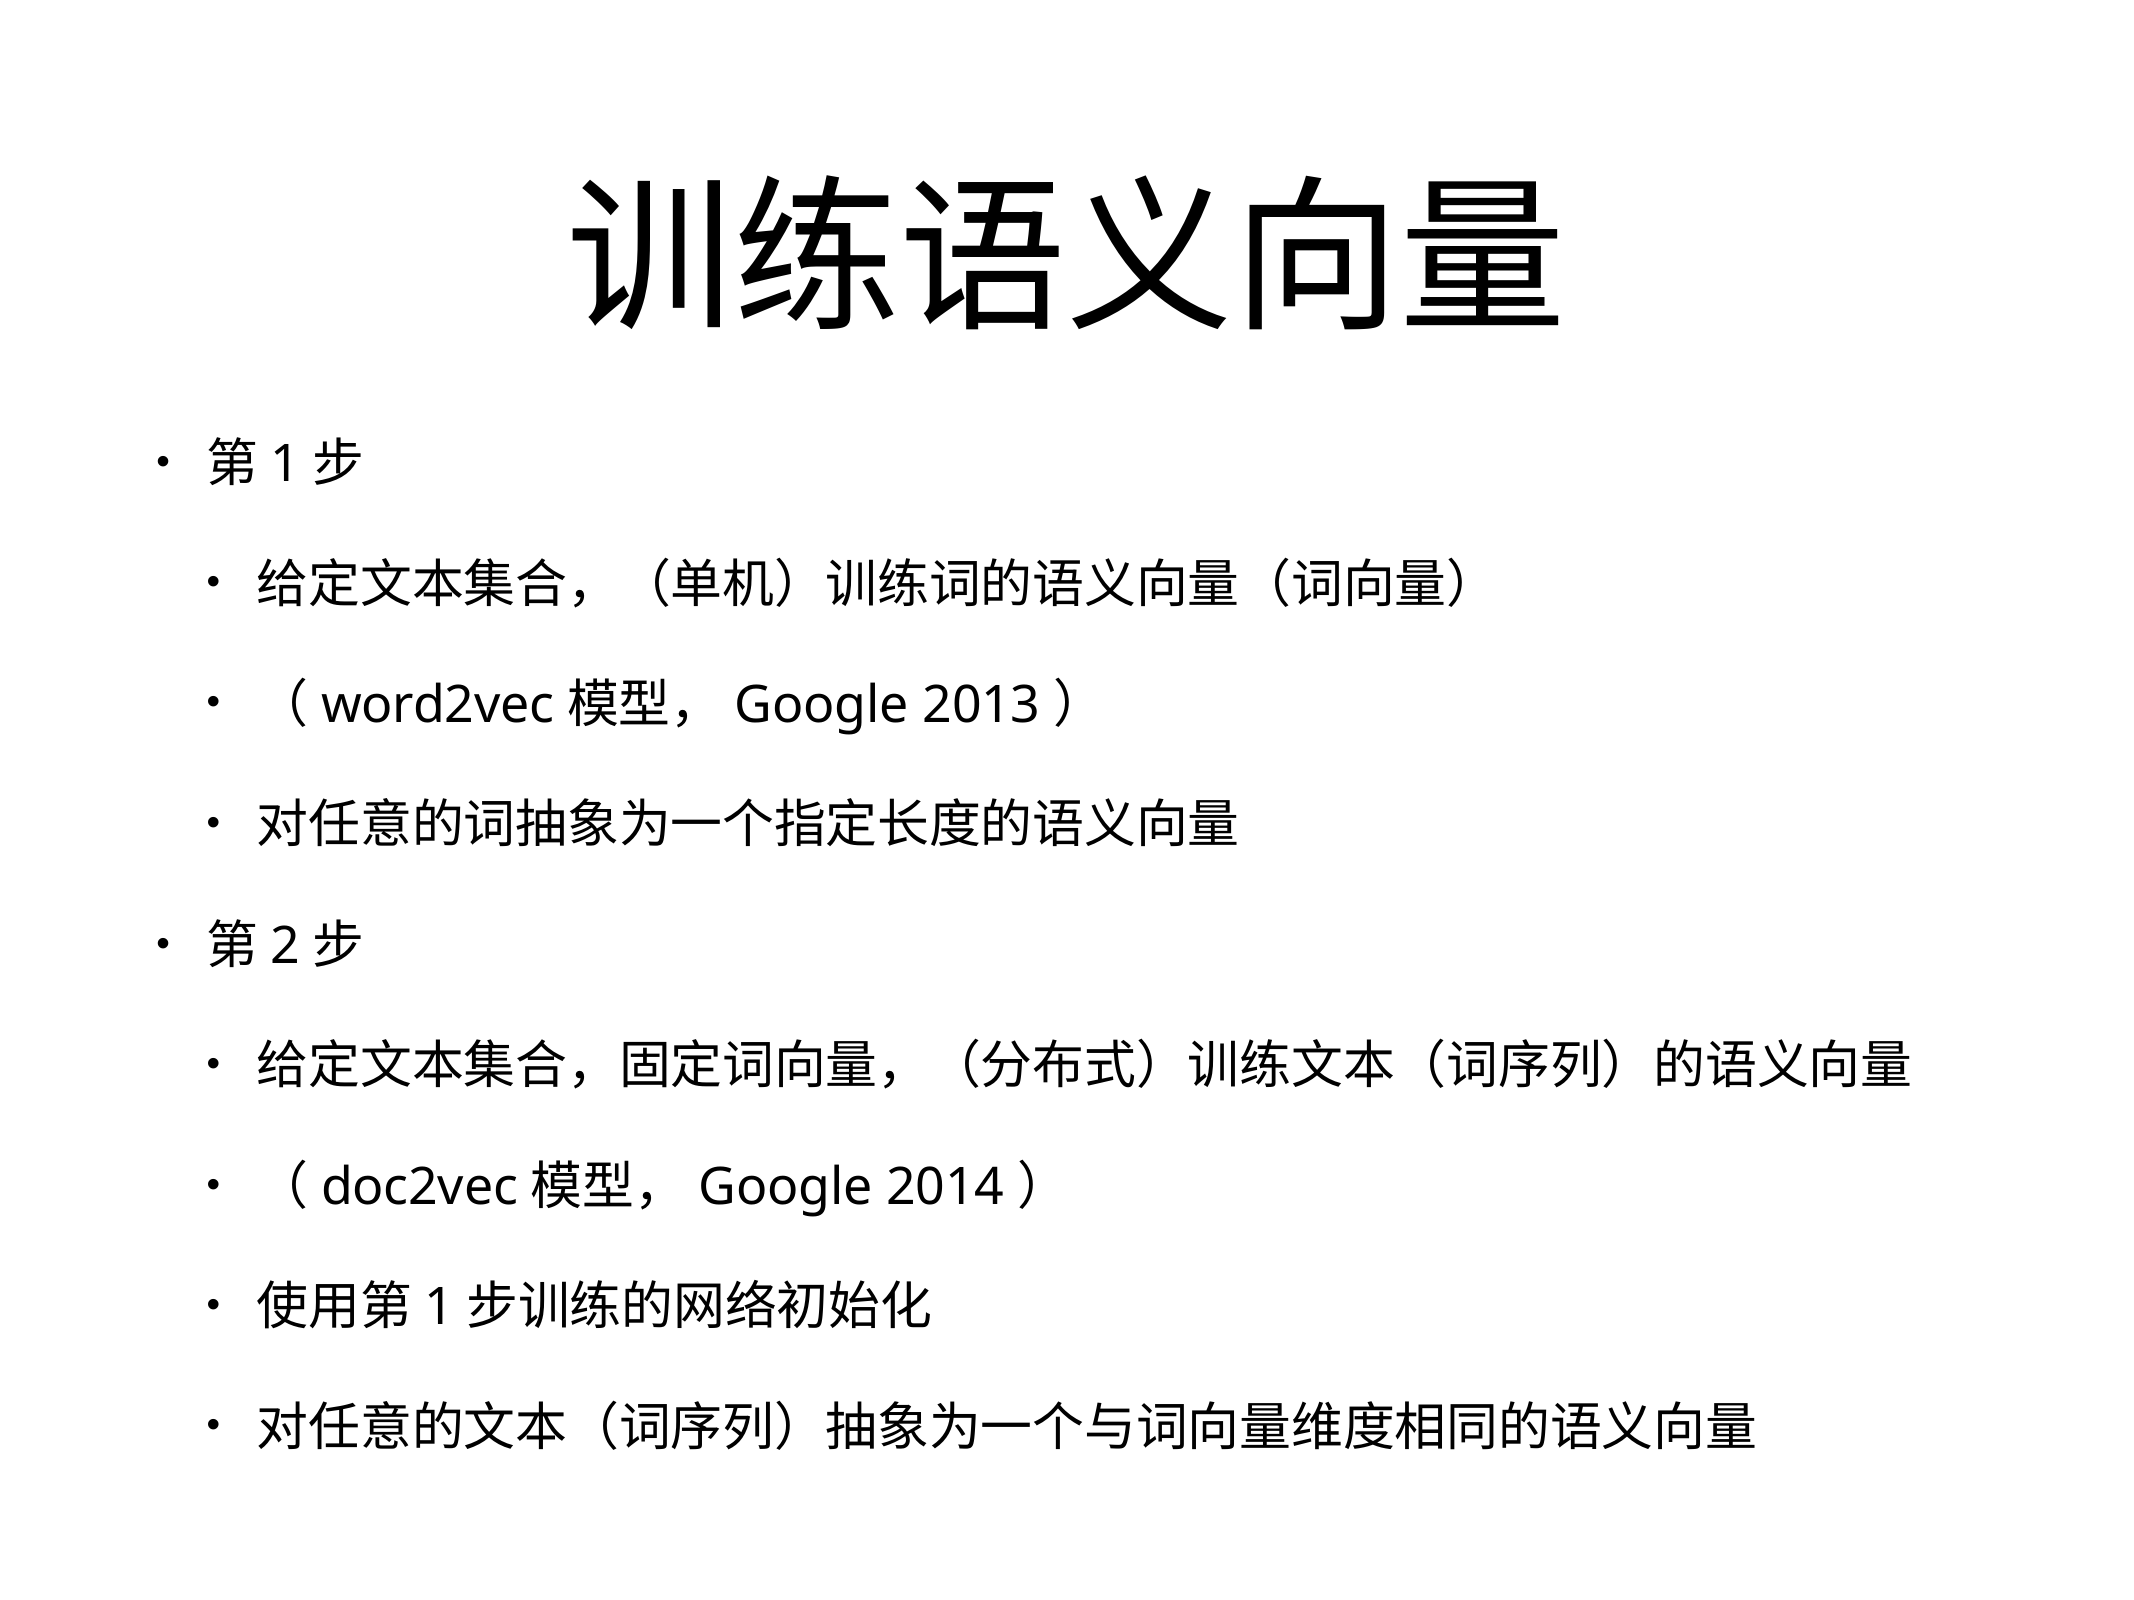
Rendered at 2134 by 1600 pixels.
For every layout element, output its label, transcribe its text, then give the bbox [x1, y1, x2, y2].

title 训练语义向量 [155, 72, 1978, 426]
list 第1步 给定文本集合，（单机）训练词的语义向量（词向量） （word2vec模型，Google 2013） 对任意的词抽象为一个指定长度的语义向量 第2步 给定文本集合，固定词向量，（分布式）训练文本（词序列）的语义向量 （doc2vec模型，Google 2014） 使用第1步训练的网络初始化 对任意的文本（词序列）抽象为一个与词向量维度相同的语义向量 [155, 426, 1978, 1459]
